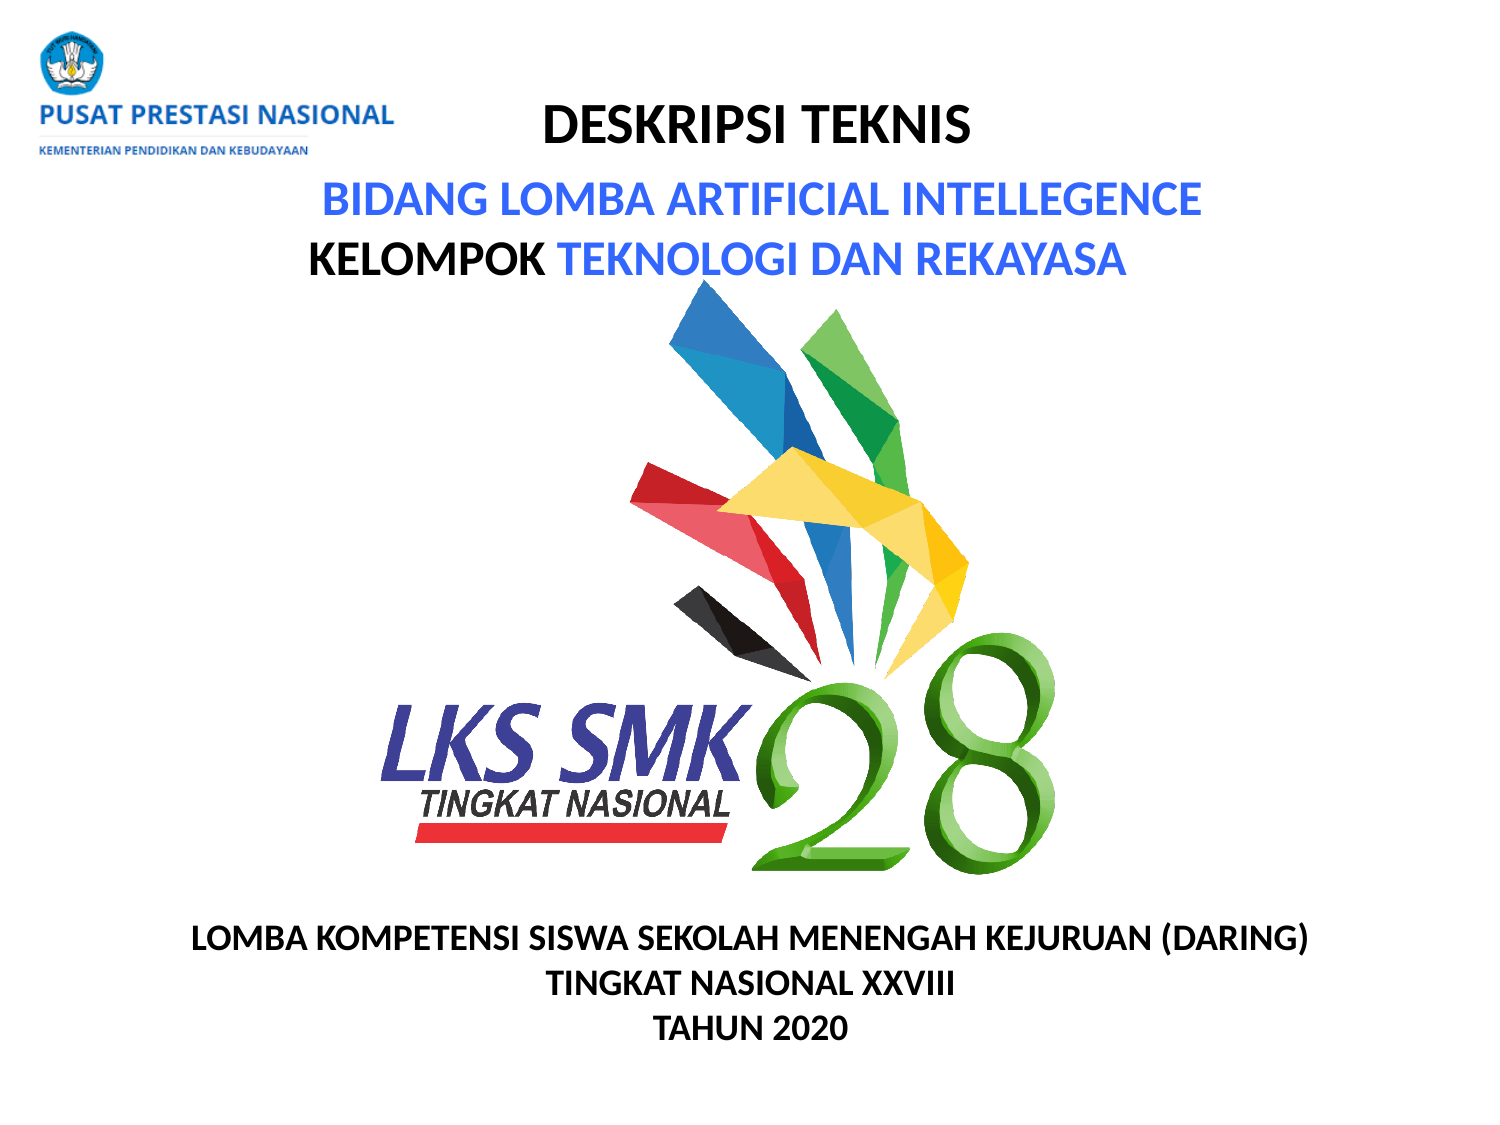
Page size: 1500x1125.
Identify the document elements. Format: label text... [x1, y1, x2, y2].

text_box LOMBA KOMPETENSI SISWA SEKOLAH MENENGAH KEJURUAN (DARING) TINGKAT NASIONAL XXVIII TAHUN 2020 [18, 905, 1483, 1055]
picture [2, 15, 426, 177]
text_box DESKRIPSI TEKNIS [527, 77, 987, 157]
text_box BIDANG LOMBA ARTIFICIAL INTELLEGENCE KELOMPOK TEKNOLOGI DAN REKAYASA [293, 157, 1232, 293]
picture [364, 221, 1097, 959]
